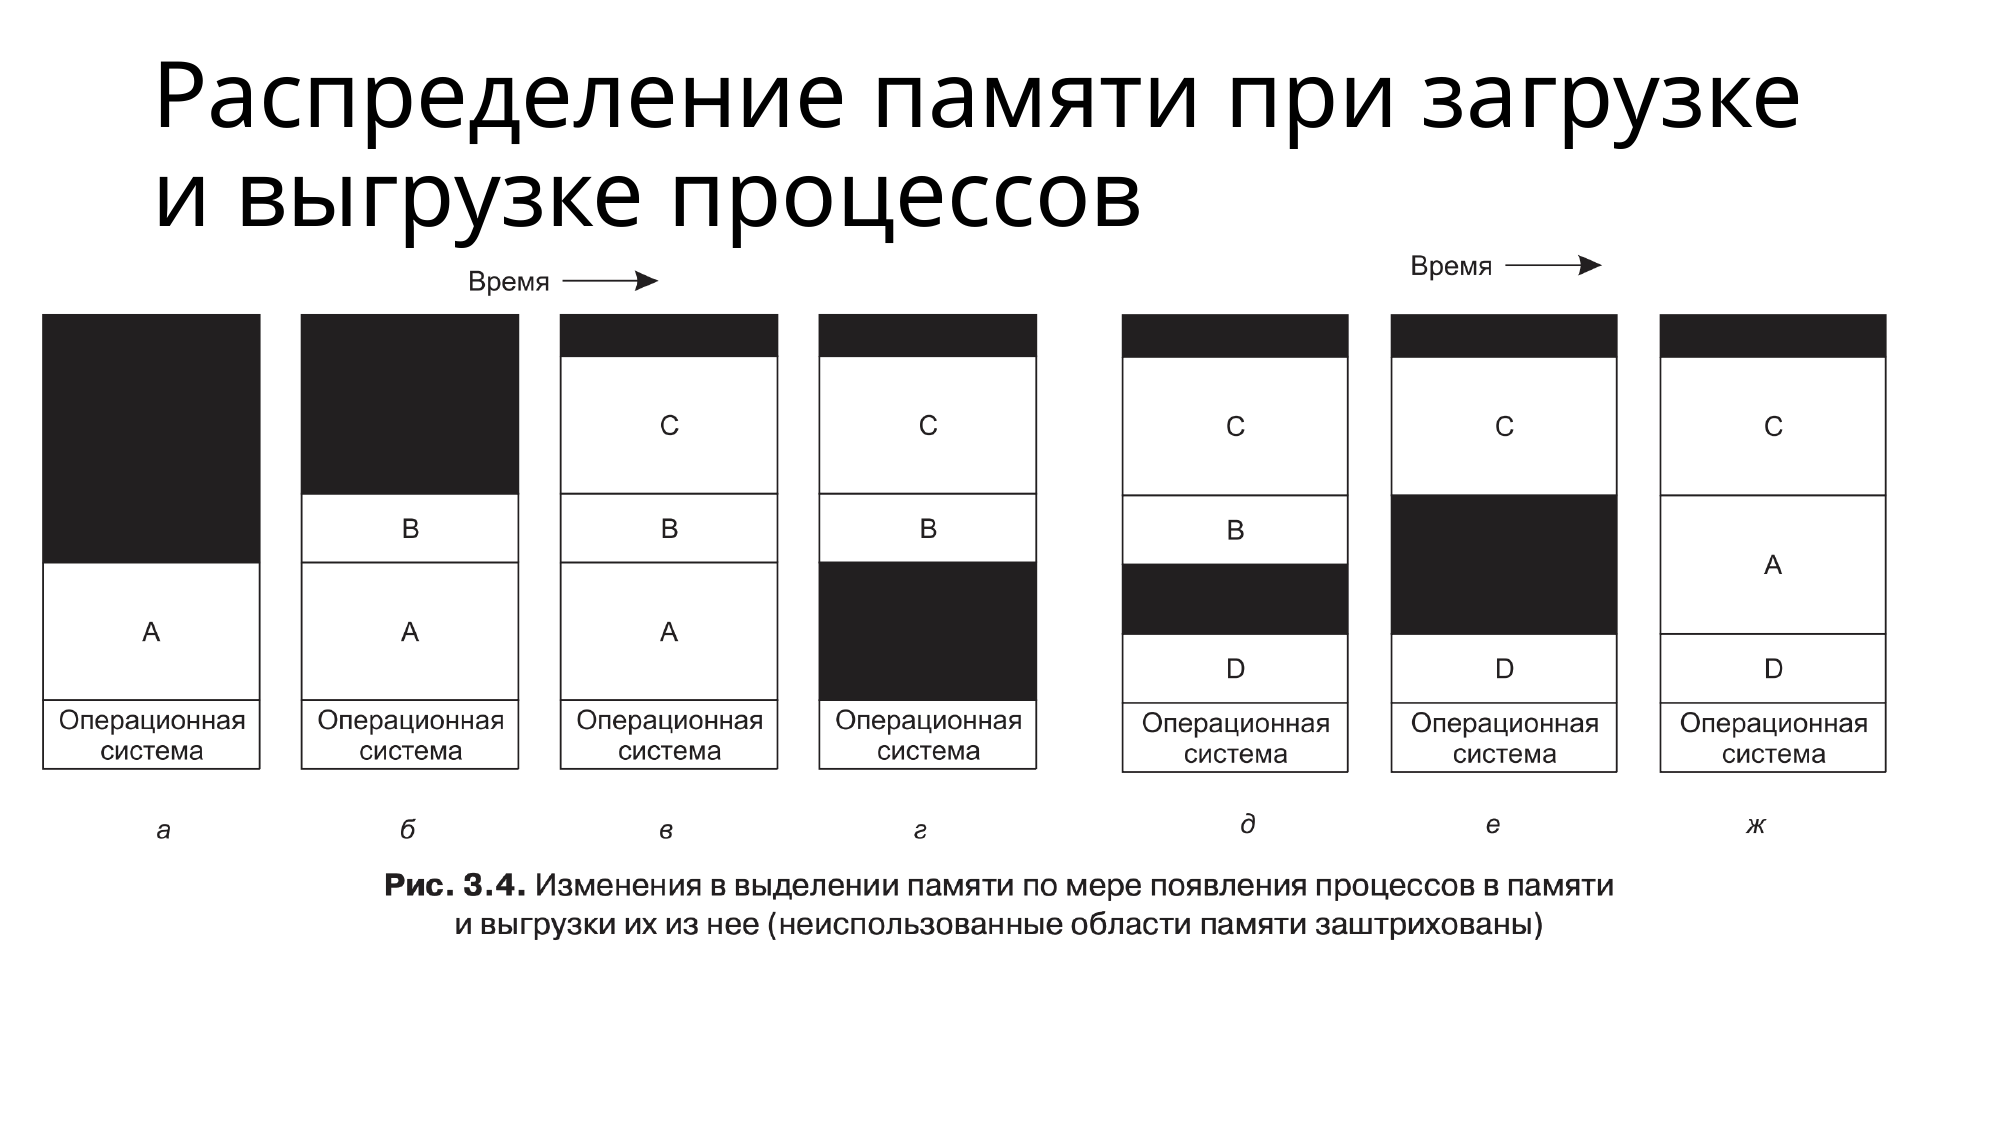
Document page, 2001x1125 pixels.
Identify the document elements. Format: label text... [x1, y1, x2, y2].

picture [0, 237, 1930, 965]
title Распределение памяти при загрузке и выгрузке процессов [137, 38, 1863, 255]
